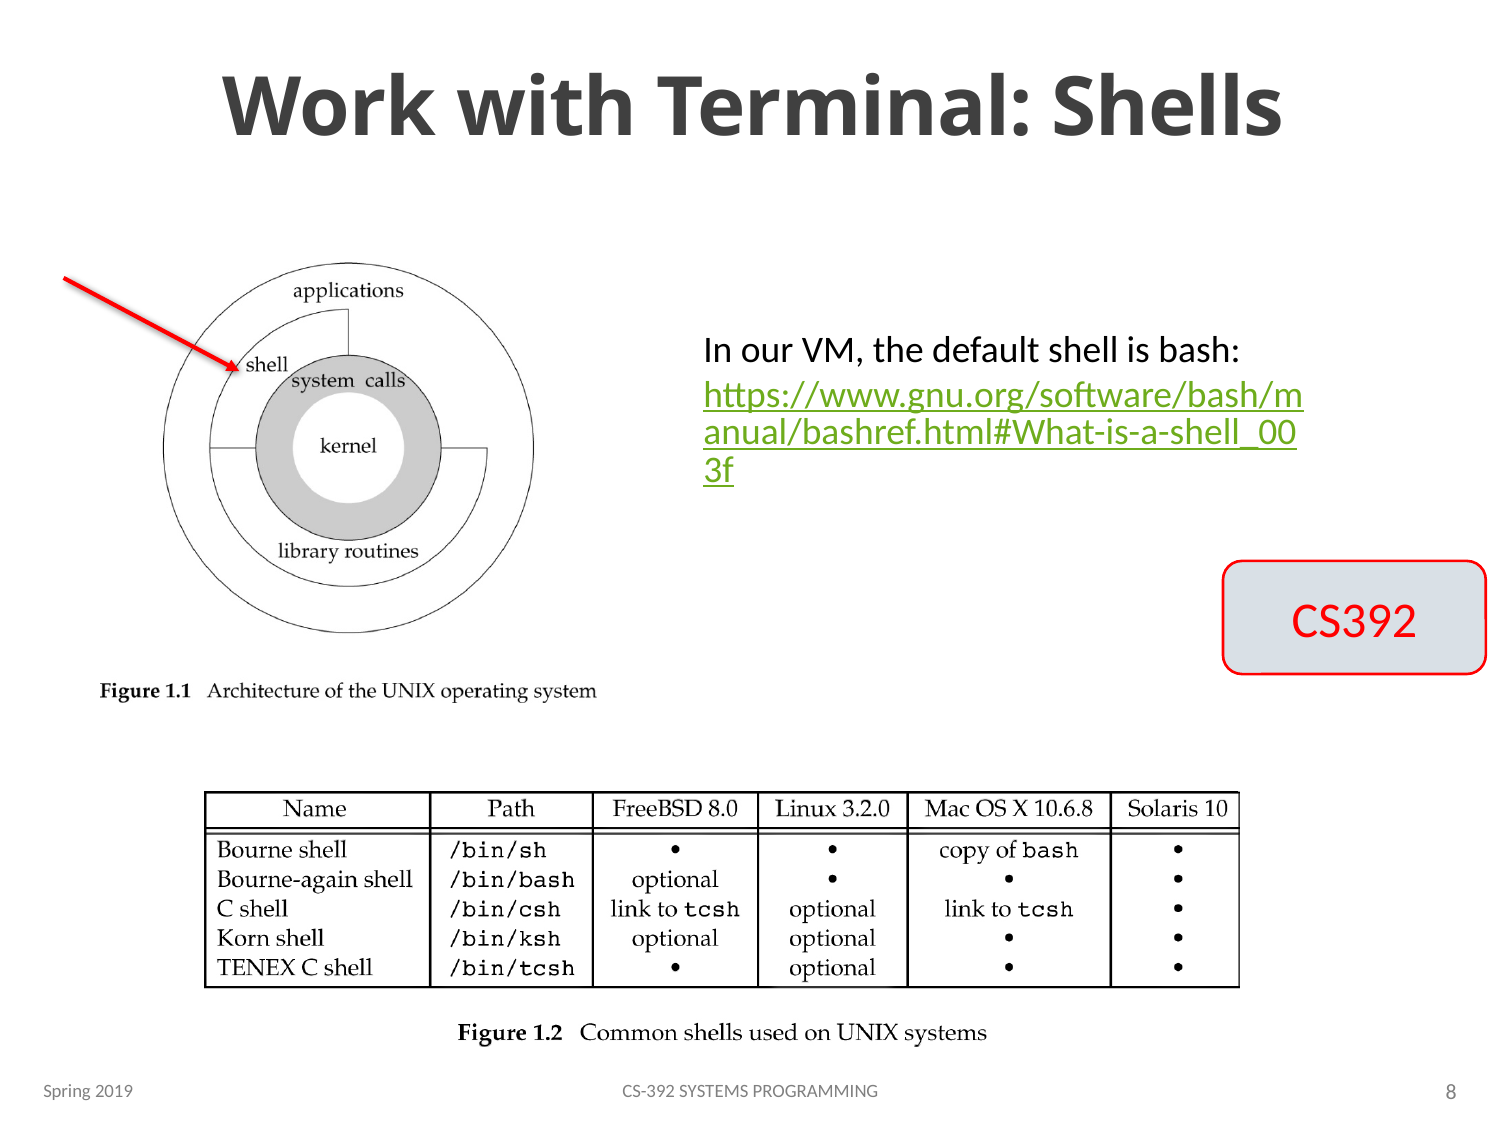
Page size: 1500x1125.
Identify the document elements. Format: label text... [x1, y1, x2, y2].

text_box In our VM, the default shell is bash: https://www.gnu.org/software/bash/manual/bashref.html#What-is-a-shell_003f [688, 227, 1329, 468]
picture [203, 790, 1240, 1048]
text_box CS392 [1221, 559, 1488, 676]
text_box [63, 277, 240, 372]
slide_number 8 [1310, 1060, 1472, 1121]
slide_number Spring 2019 [28, 1059, 333, 1120]
footer CS-392 Systems Programming [453, 1059, 1047, 1120]
picture [100, 261, 598, 704]
title Work with Terminal: Shells [135, 5, 1373, 160]
